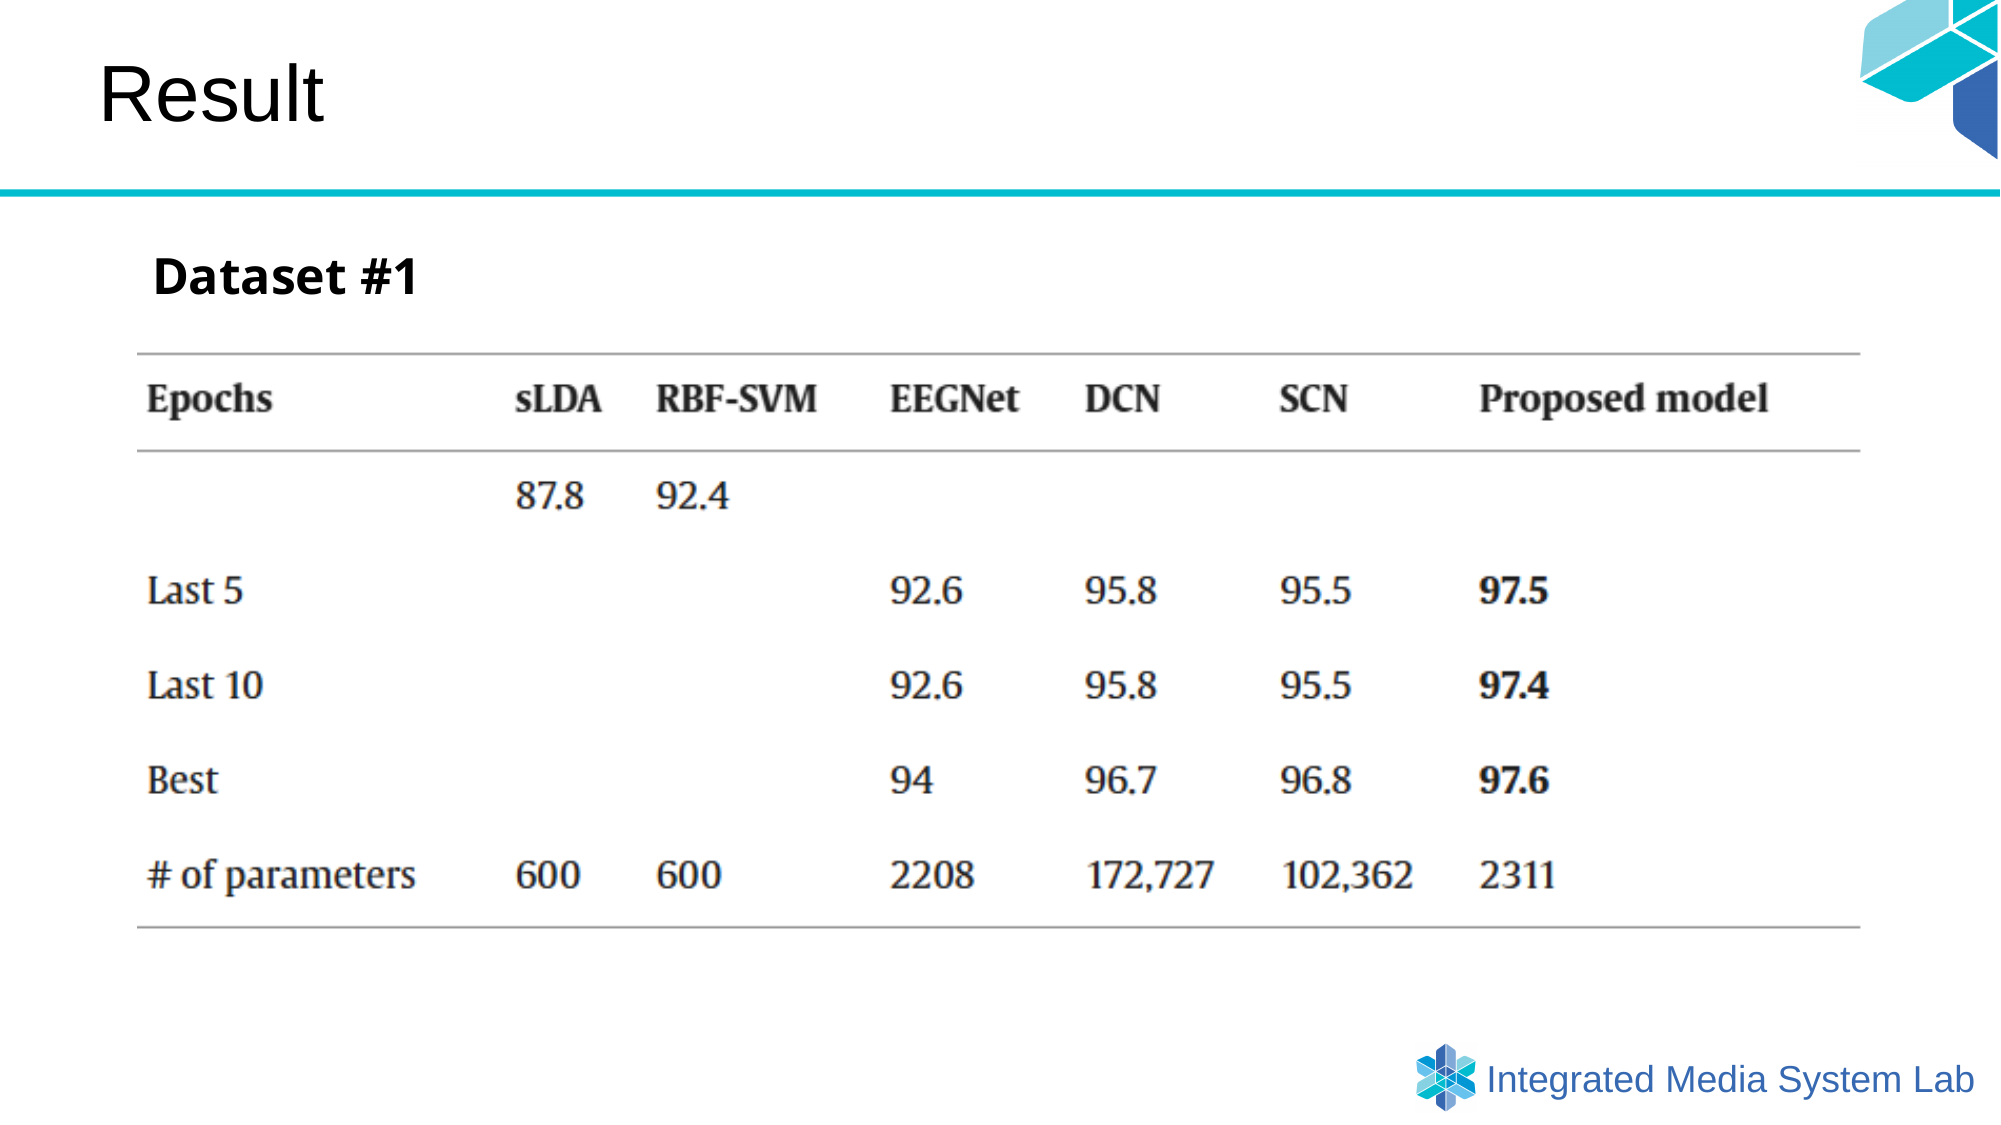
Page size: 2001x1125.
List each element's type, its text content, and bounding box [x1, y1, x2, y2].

title Result [83, 44, 1809, 147]
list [137, 345, 1863, 931]
text_box Dataset #1 [137, 237, 696, 313]
picture [1415, 1042, 1477, 1113]
picture [1854, 0, 2000, 167]
